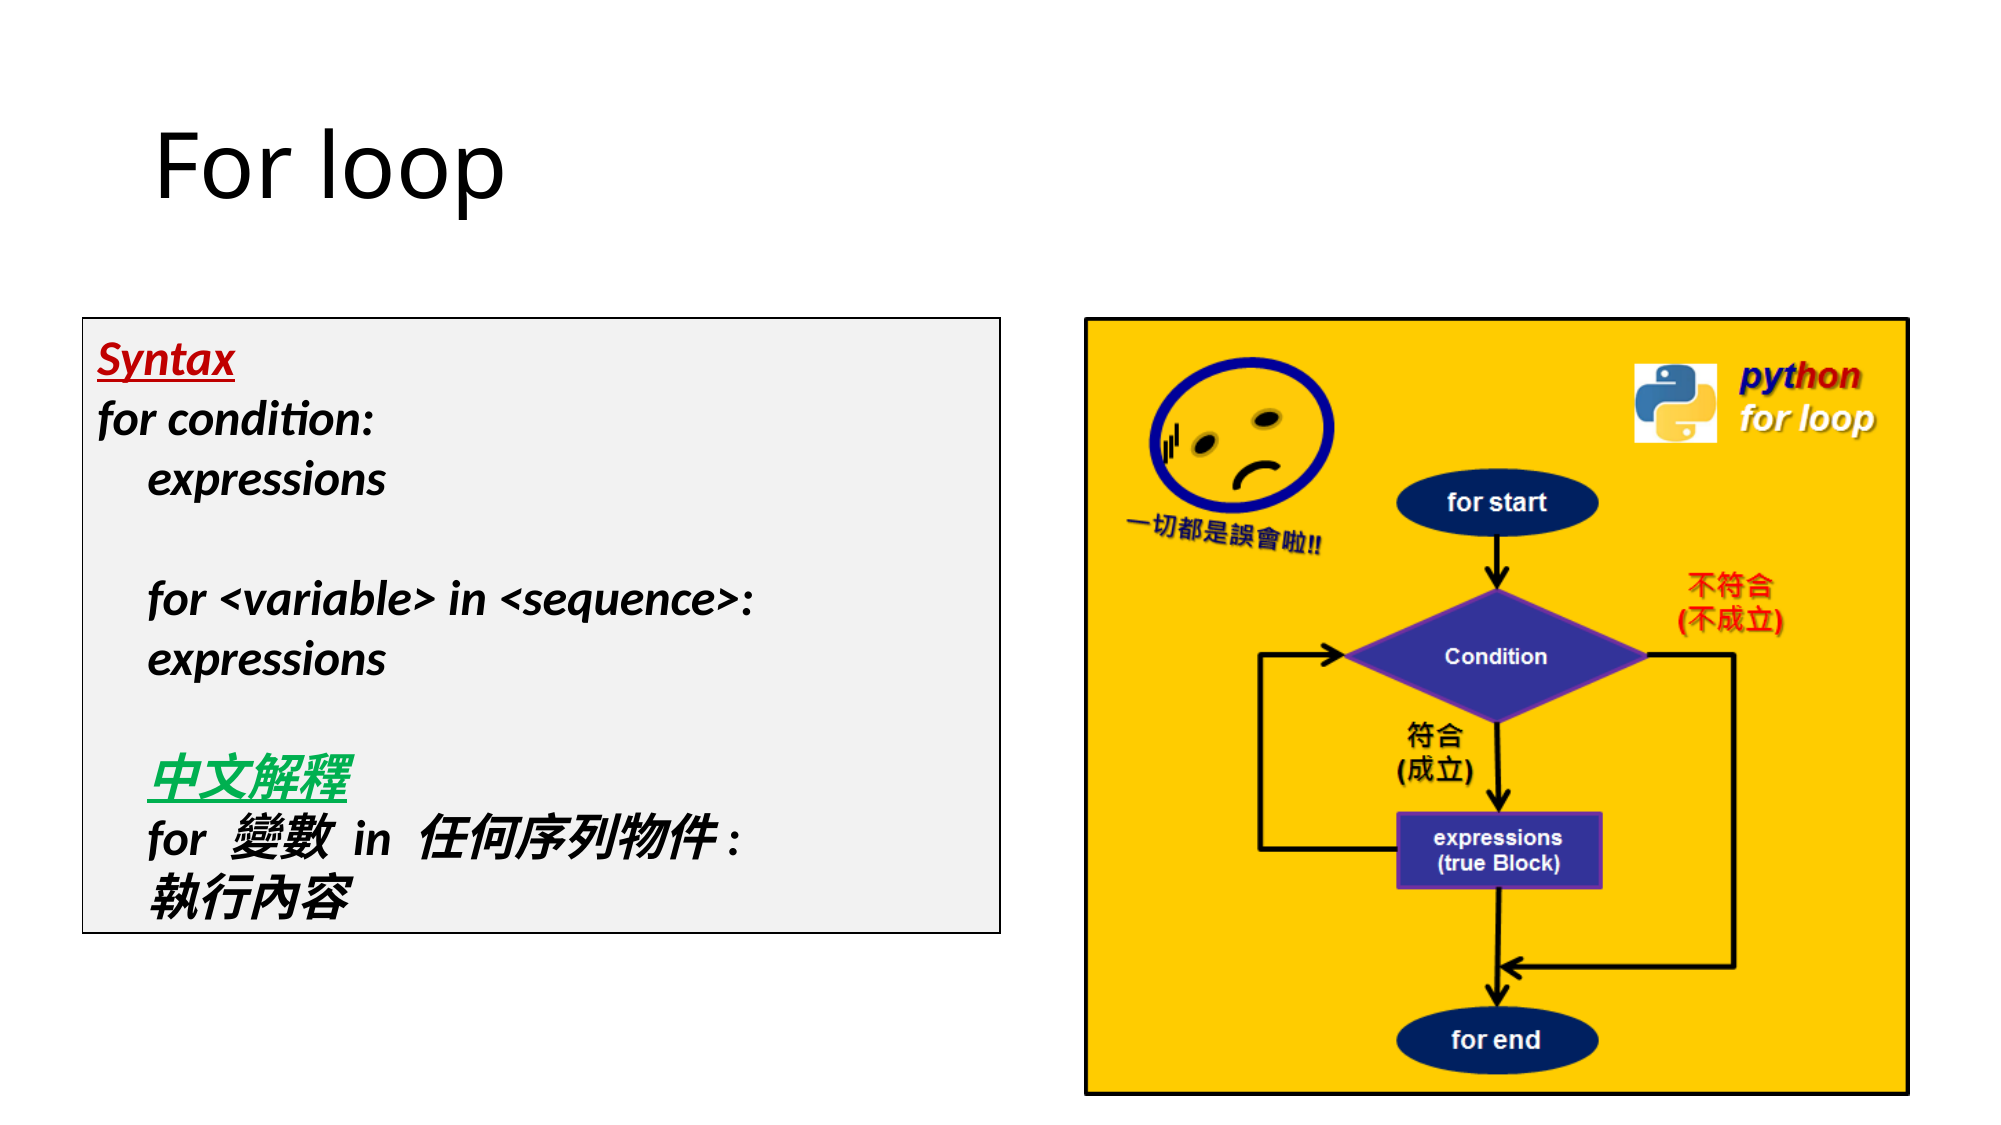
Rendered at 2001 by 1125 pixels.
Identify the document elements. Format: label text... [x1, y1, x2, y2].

title For loop [137, 59, 1863, 278]
picture [1083, 317, 1910, 1096]
text_box Syntax for condition: expressions for <variable> in <sequence>: expressions 中文解釋 for 變數 in 任何序列物件: 執行內容 [82, 317, 1000, 933]
